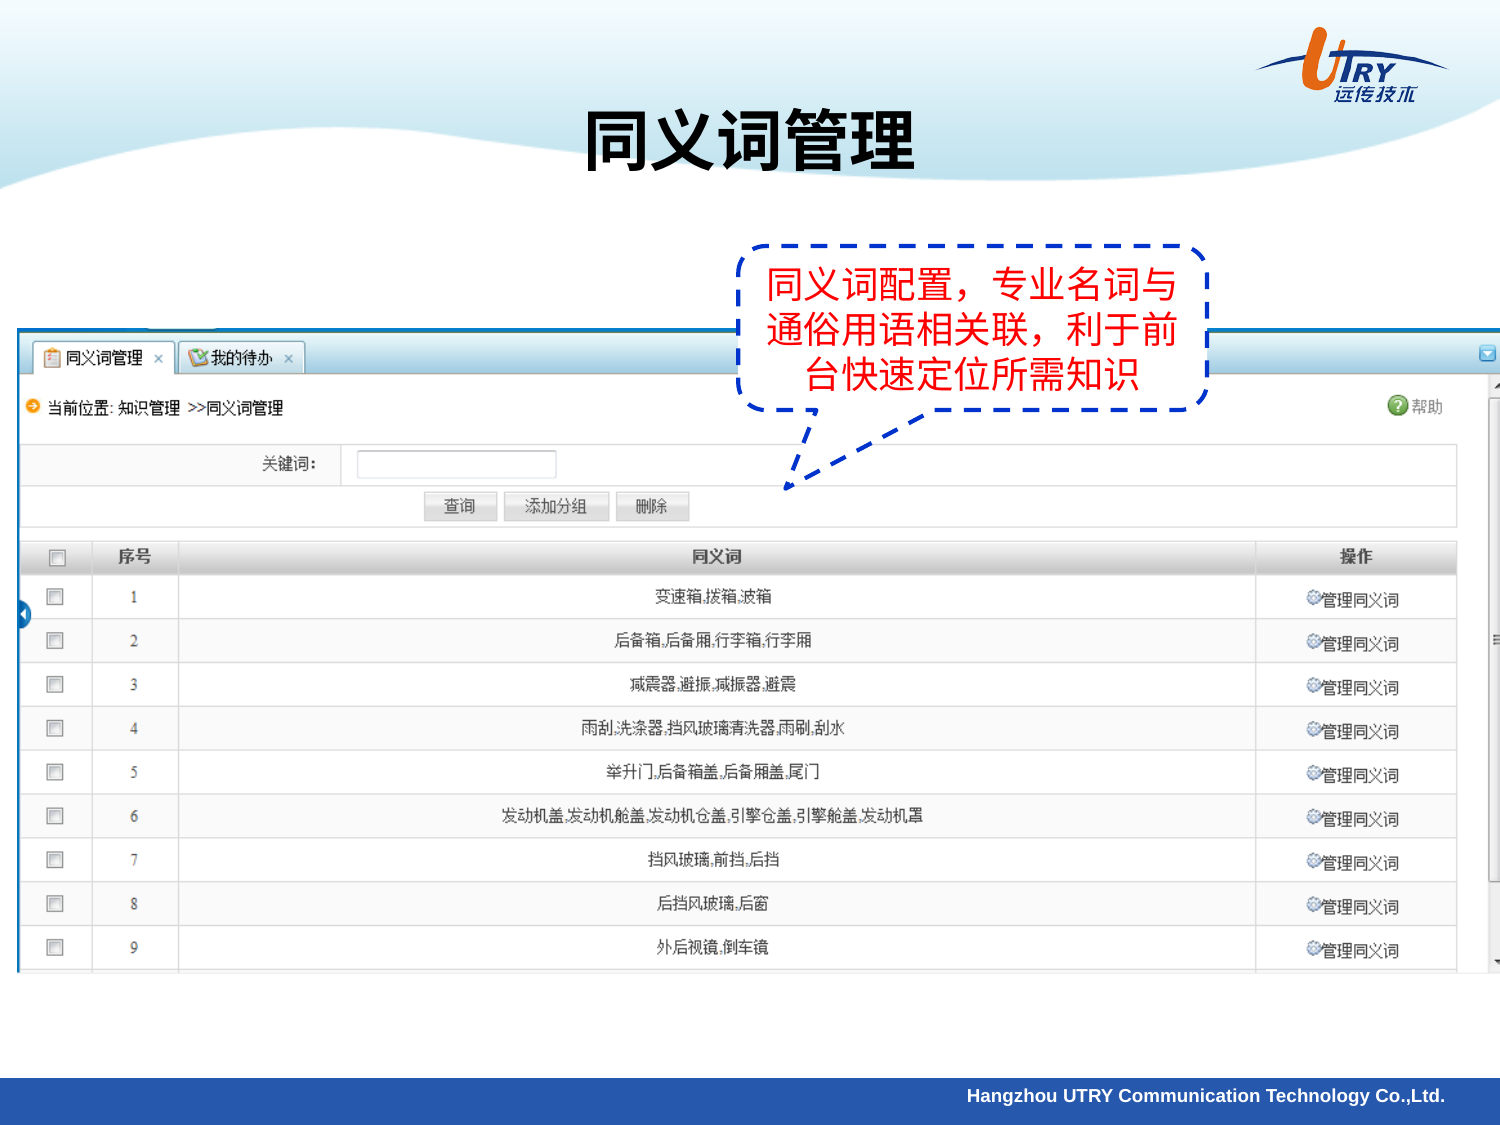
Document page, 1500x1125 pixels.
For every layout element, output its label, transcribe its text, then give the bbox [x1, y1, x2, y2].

picture [17, 327, 1500, 974]
text_box 同义词配置，专业名词与通俗用语相关联，利于前台快速定位所需知识 [736, 243, 1210, 326]
title 同义词管理 [74, 44, 1426, 233]
picture [0, 0, 1500, 189]
